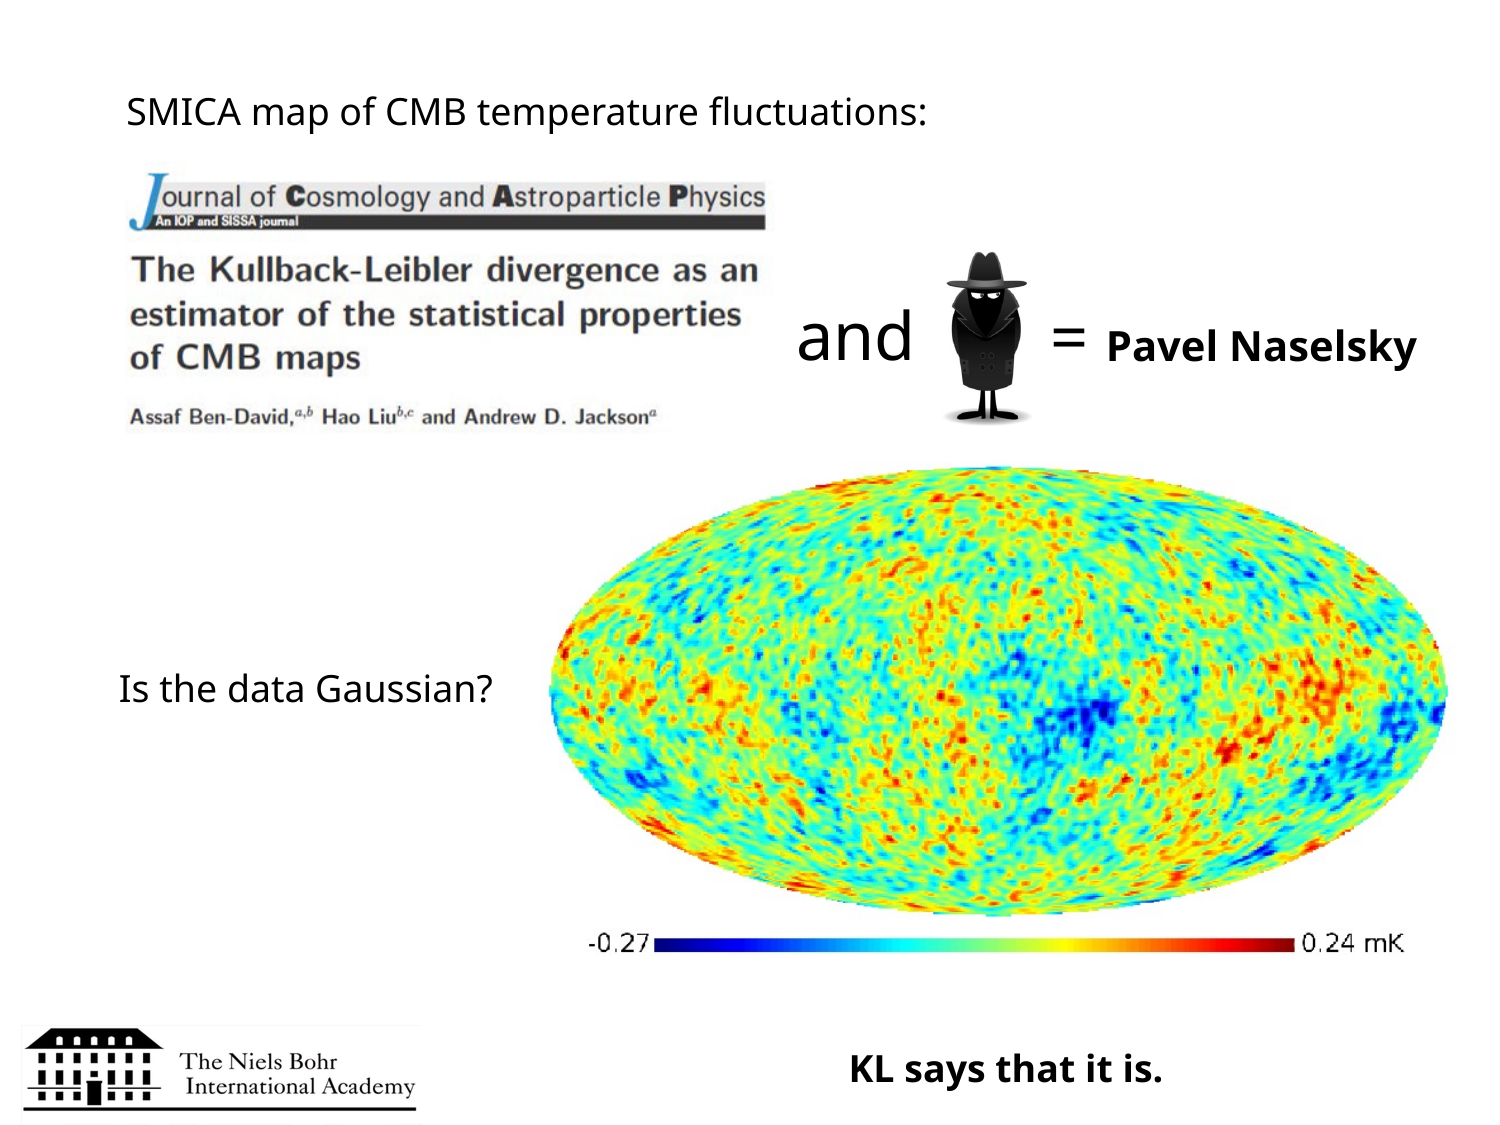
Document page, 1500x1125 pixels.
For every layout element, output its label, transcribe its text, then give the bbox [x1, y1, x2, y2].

text_box SMICA map of CMB temperature fluctuations: [111, 80, 944, 141]
picture [65, 140, 805, 445]
picture [21, 1025, 422, 1125]
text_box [113, 461, 1457, 967]
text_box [783, 250, 1425, 428]
text_box KL says that it is. [833, 1037, 1179, 1098]
